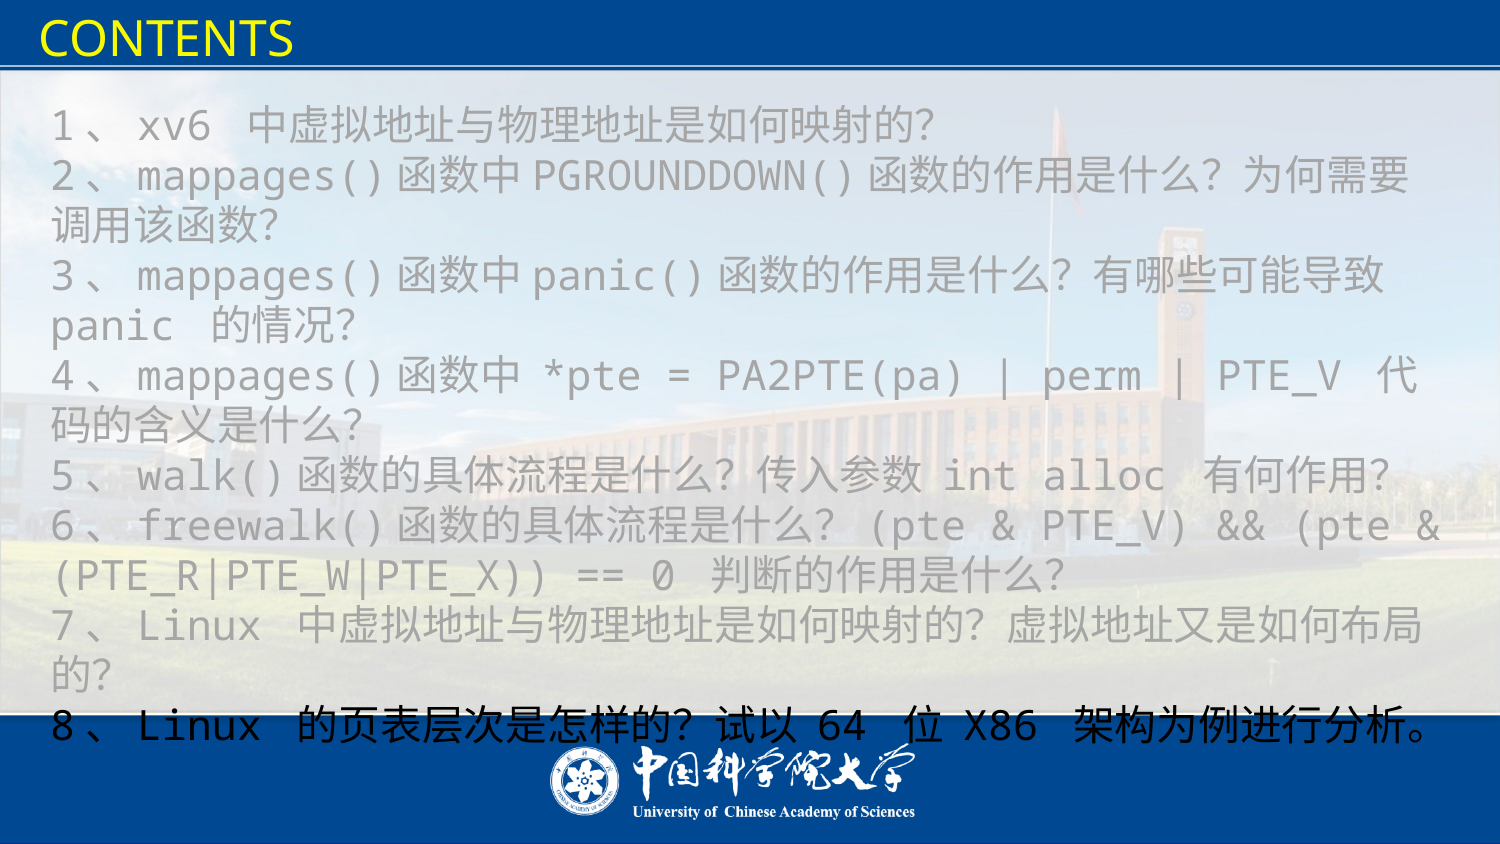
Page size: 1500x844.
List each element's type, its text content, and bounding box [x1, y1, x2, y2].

text_box 1、xv6 中虚拟地址与物理地址是如何映射的？ 2、mappages()函数中PGROUNDDOWN()函数的作⽤是什么？为何需要调⽤该函数？ 3、mappages()函数中panic()函数的作用是什么？有哪些可能导致 panic 的情况？ 4、mappages()函数中 *pte = PA2PTE(pa) | perm | PTE_V 代码的含义是什么？ 5、walk()函数的具体流程是什么？传入参数 int alloc 有何作用？ 6、freewalk()函数的具体流程是什么？(pte & PTE_V) && (pte & (PTE_R|PTE_W|PTE_X)) == 0 判断的作用是什么？ 7、Linux 中虚拟地址与物理地址是如何映射的？虚拟地址又是如何布局的？ 8、Linux 的页表层次是怎样的？试以 64 位 X86 架构为例进行分析。 [35, 91, 1465, 757]
text_box CONTENTS [23, 0, 310, 74]
picture [0, 73, 1500, 712]
picture [550, 757, 915, 820]
